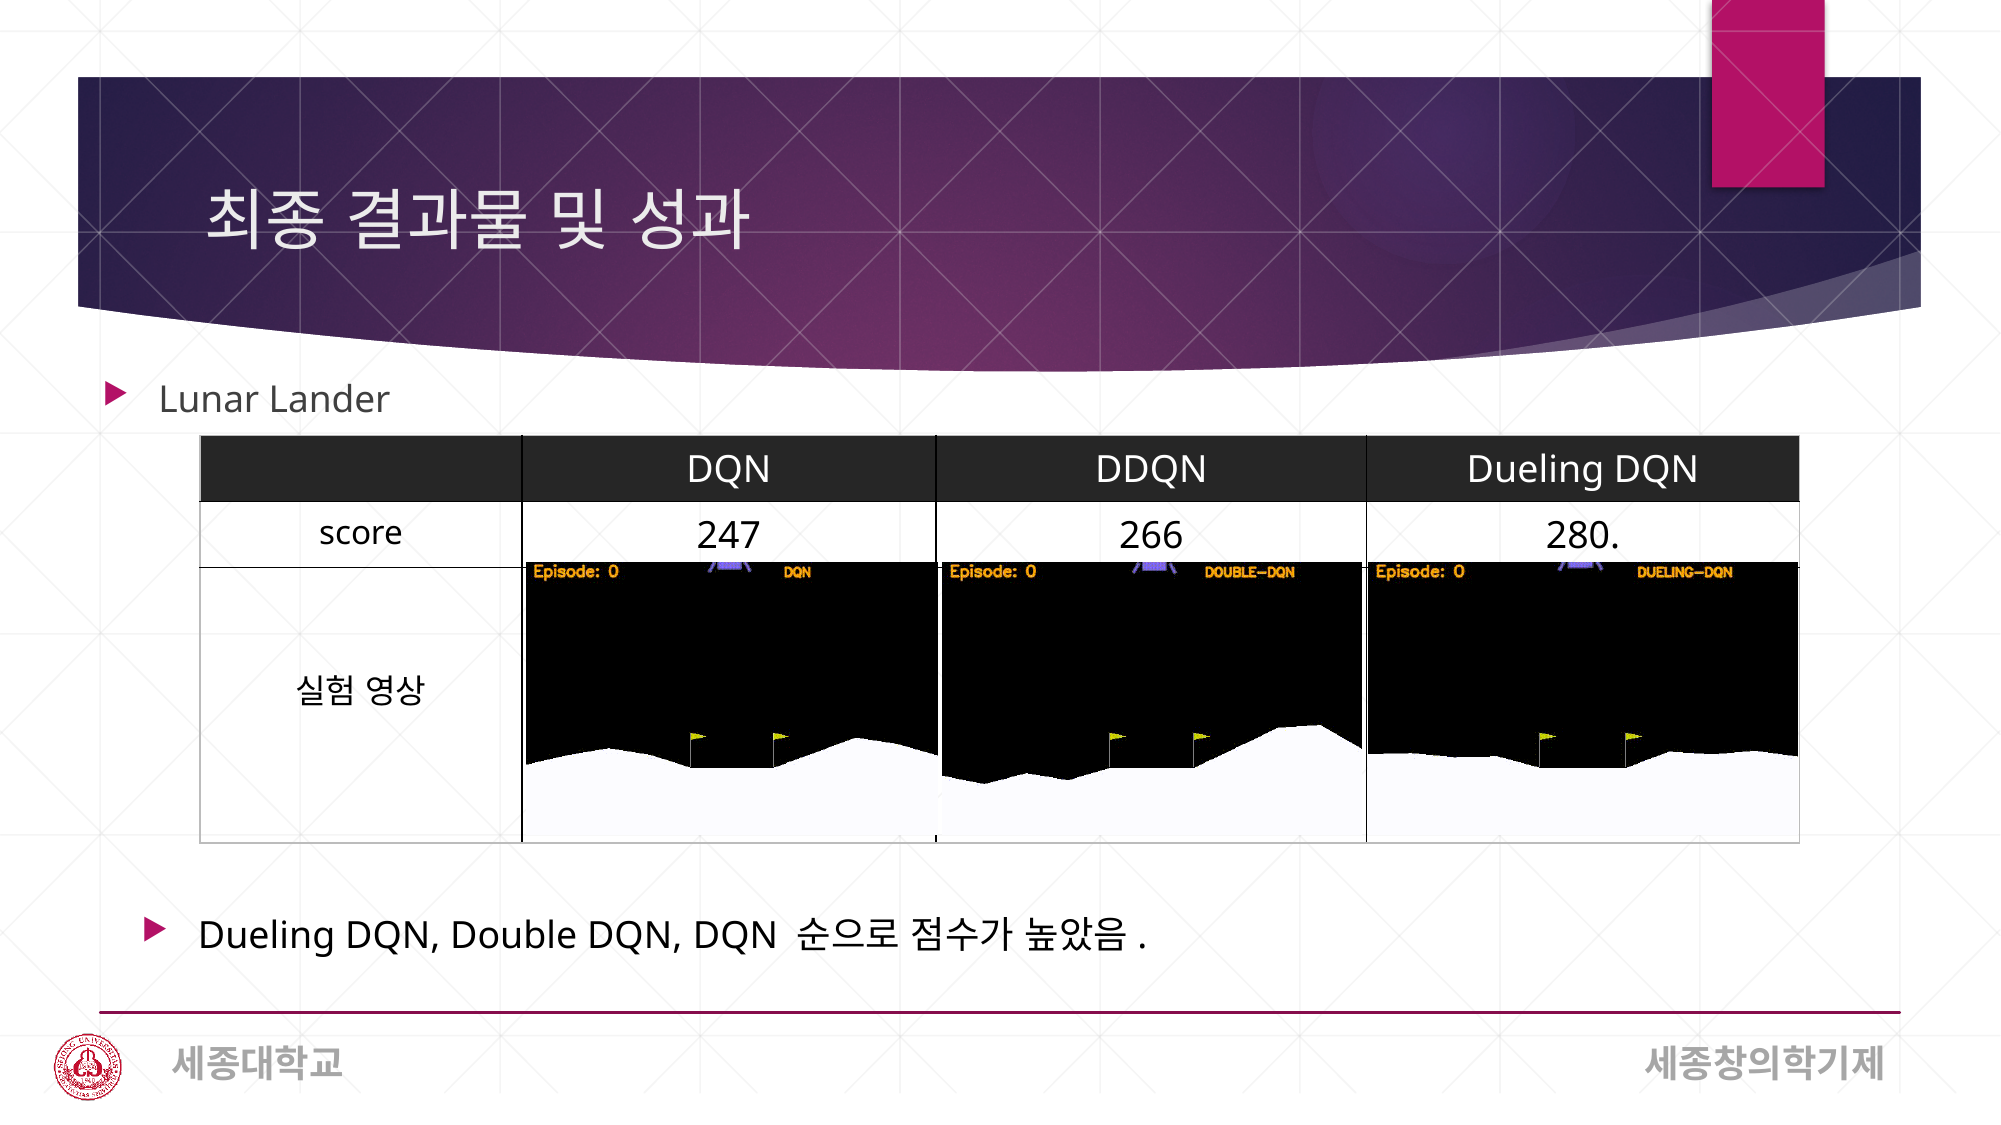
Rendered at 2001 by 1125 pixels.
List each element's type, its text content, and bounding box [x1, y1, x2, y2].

text_box 세종대학교 세종창의학기제 [126, 1032, 1936, 1089]
table_header [201, 436, 521, 501]
picture [942, 562, 1362, 835]
table_cell 280. [1367, 502, 1799, 563]
table_cell 266 [937, 502, 1366, 562]
table_header DQN [523, 436, 935, 501]
table_header DDQN [937, 436, 1366, 501]
text_box Lunar Lander [87, 345, 645, 428]
text_box Dueling DQN, Double DQN, DQN 순으로 점수가 높았음. [126, 881, 1915, 1030]
table_cell 247 [523, 502, 935, 562]
picture [1368, 562, 1798, 835]
table_cell score [201, 502, 521, 567]
title 최종 결과물 및 성과 [189, 159, 1627, 276]
table_cell 실험 영상 [201, 568, 521, 842]
picture [51, 1030, 124, 1104]
picture [525, 562, 938, 835]
table_header Dueling DQN [1367, 436, 1799, 501]
